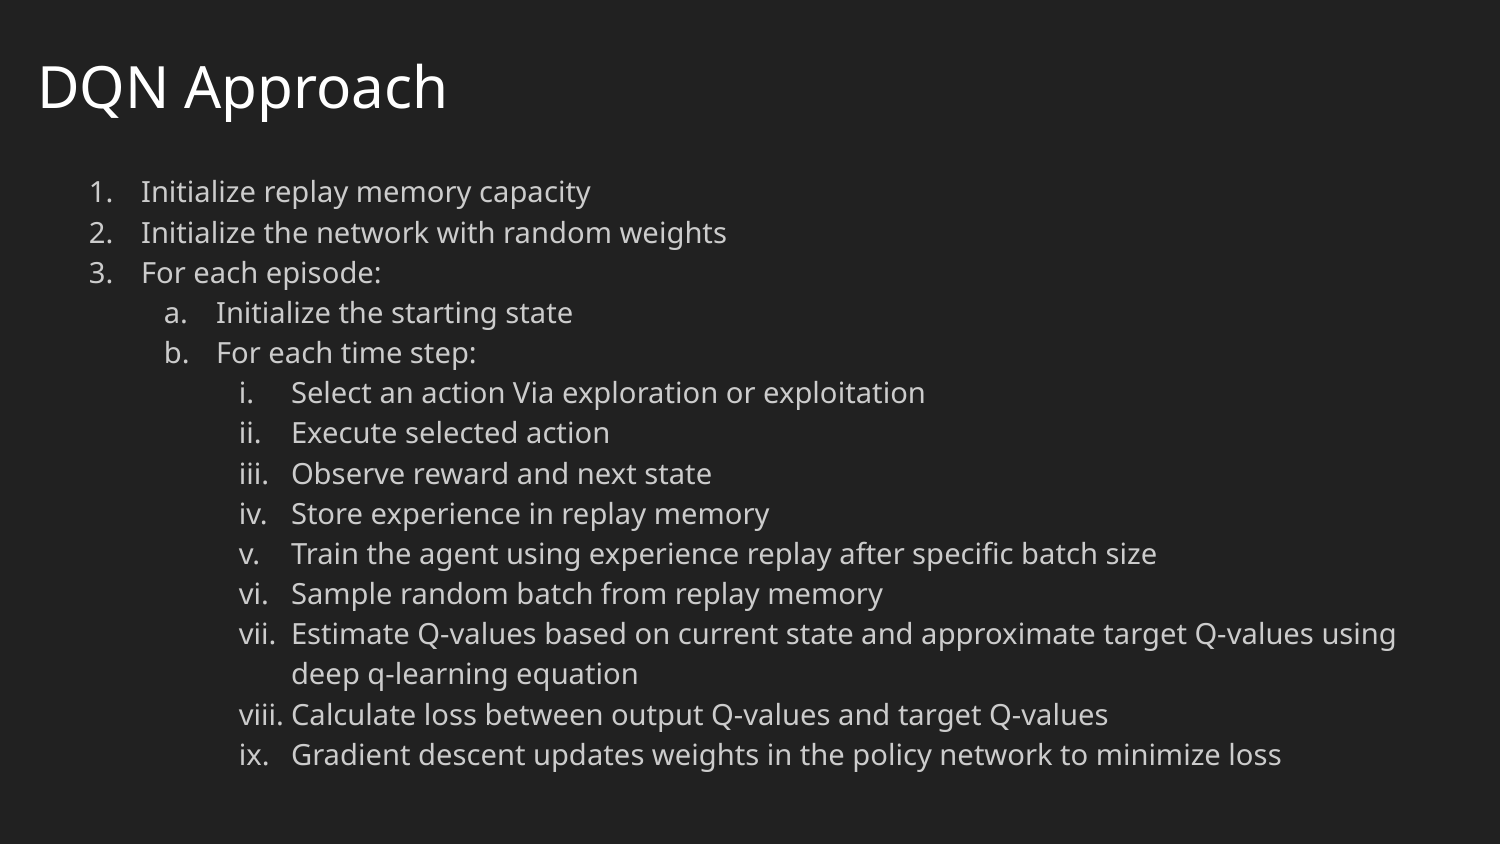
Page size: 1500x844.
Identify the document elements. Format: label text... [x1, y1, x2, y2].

list Initialize replay memory capacity Initialize the network with random weights For each episode: Initialize the starting state For each time step: Select an action Via exploration or exploitation Execute selected action Observe reward and next state Store experience in replay memory Train the agent using experience replay after specific batch size Sample random batch from replay memory Estimate Q-values based on current state and approximate target Q-values using deep q-learning equation Calculate loss between output Q-values and target Q-values Gradient descent updates weights in the policy network to minimize loss [51, 153, 1449, 826]
title DQN Approach [22, 35, 1449, 134]
